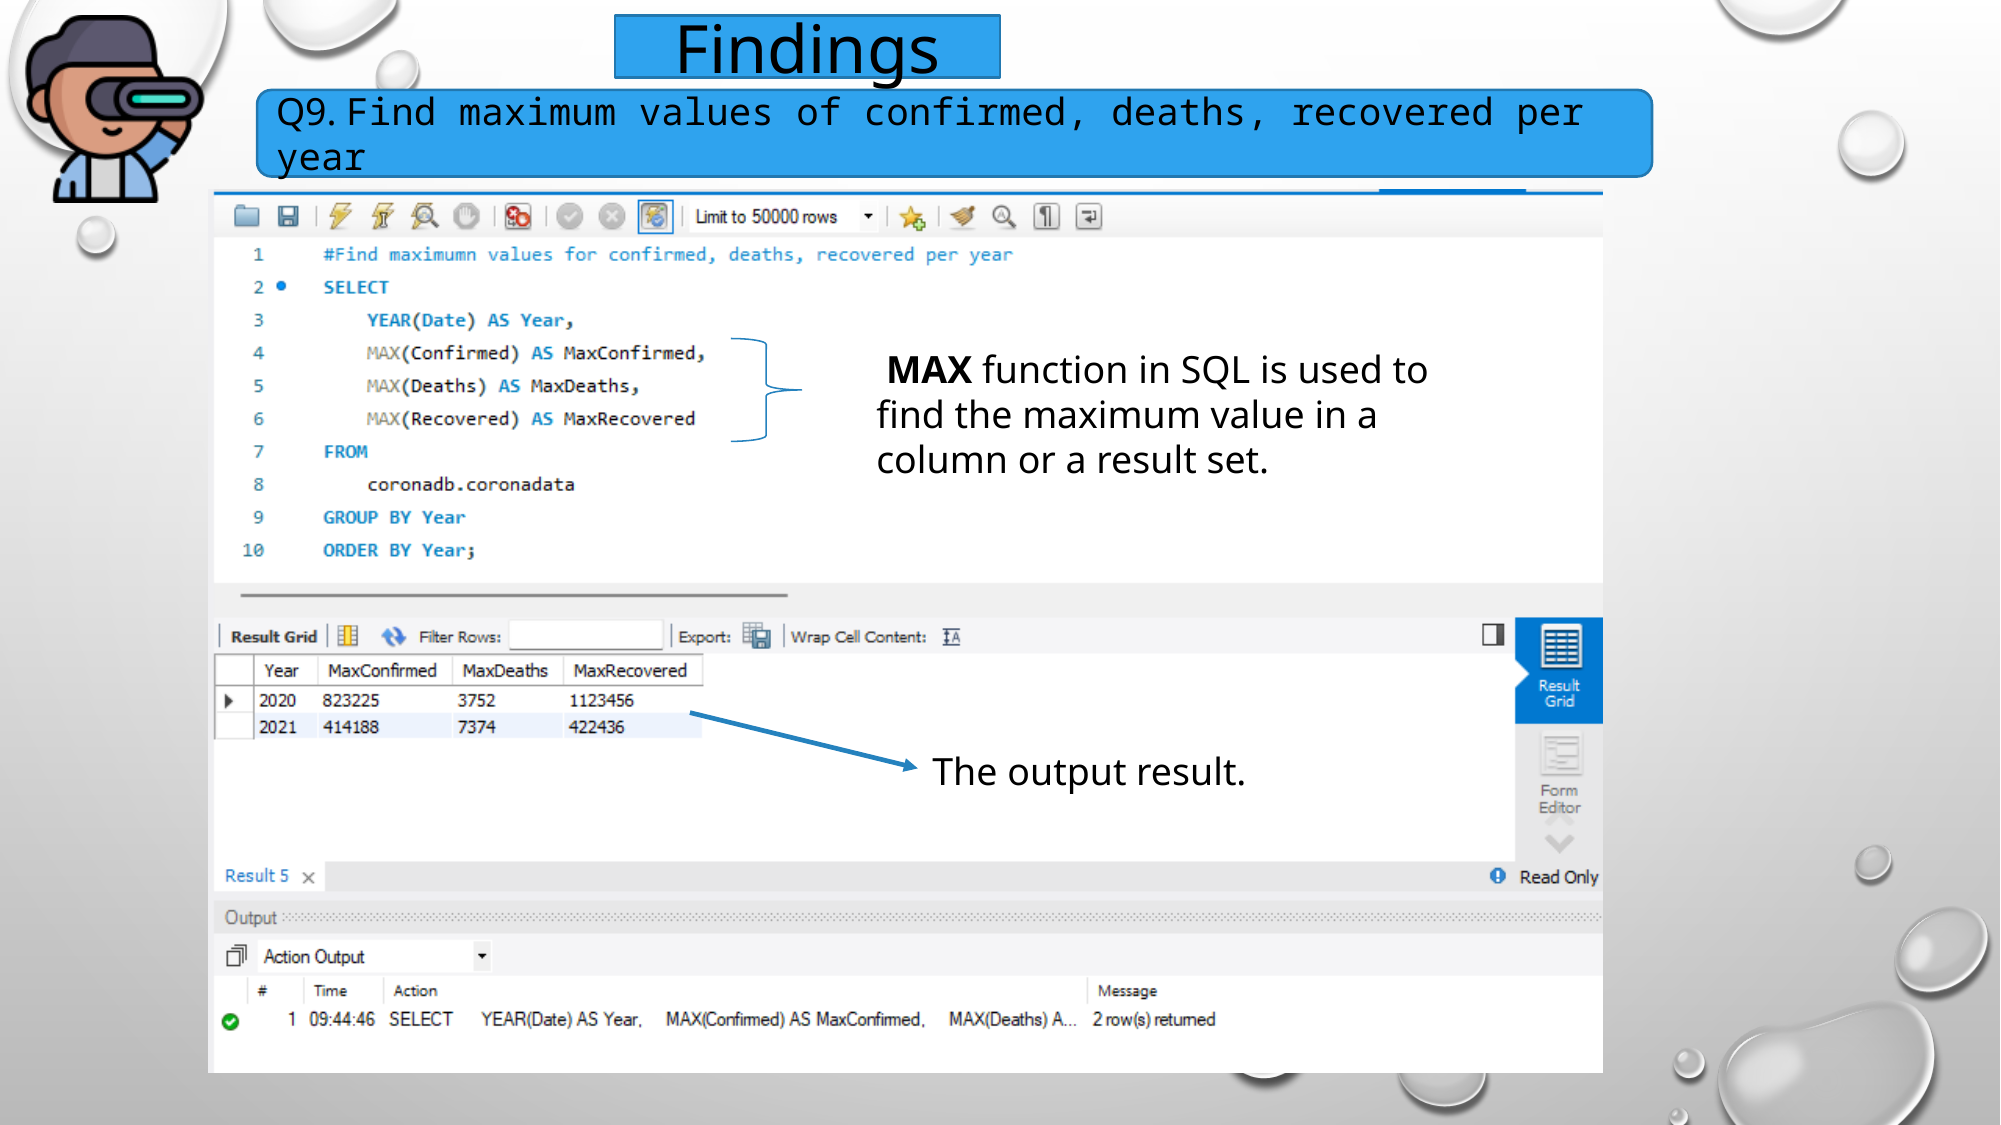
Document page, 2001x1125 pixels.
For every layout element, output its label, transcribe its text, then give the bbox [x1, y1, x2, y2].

text_box Q9. Find maximum values of confirmed, deaths, recovered per year [255, 88, 1654, 178]
text_box Findings [614, 14, 1001, 79]
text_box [689, 712, 918, 769]
picture [0, 0, 2000, 1125]
